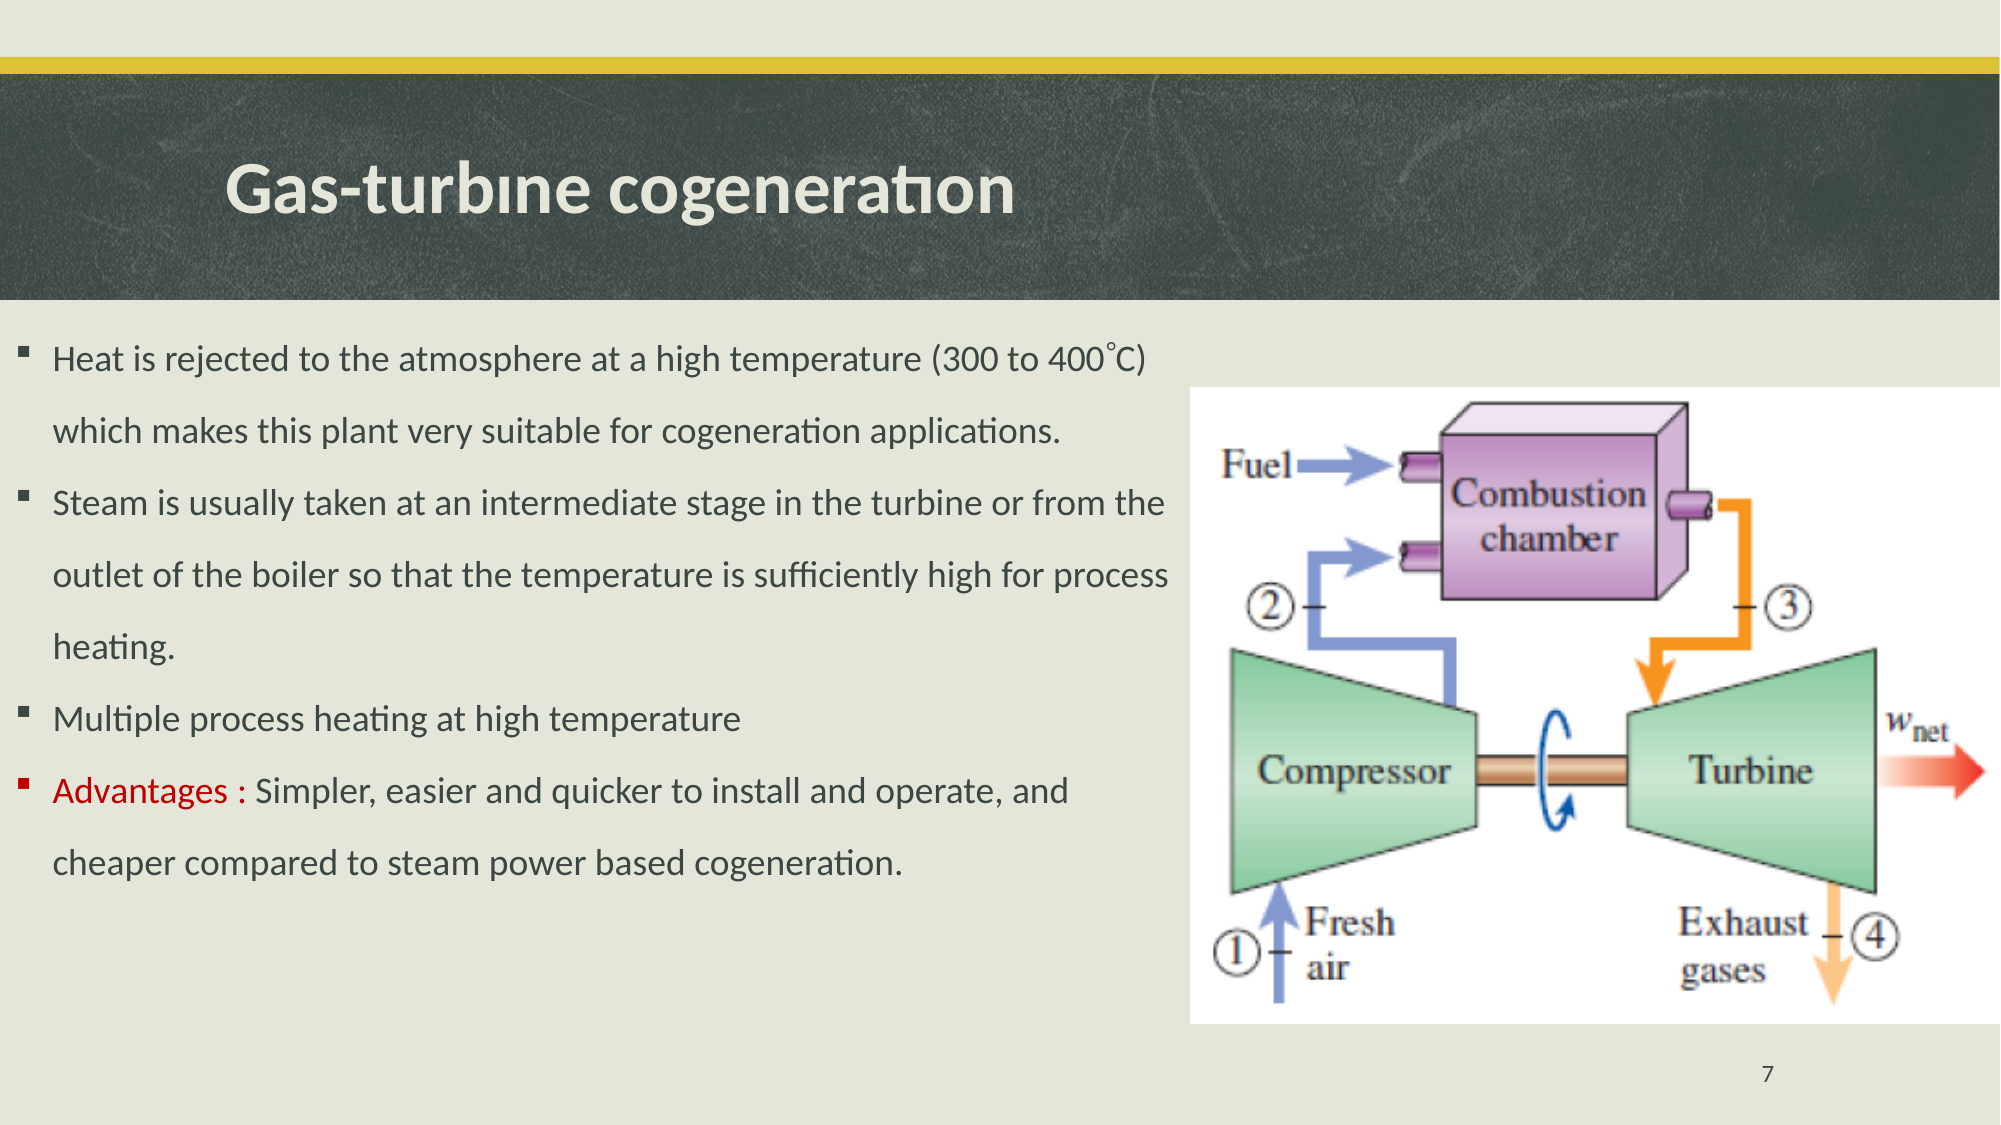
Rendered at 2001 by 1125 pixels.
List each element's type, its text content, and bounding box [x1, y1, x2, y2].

slide_number 7 [1466, 1042, 1790, 1103]
list Heat is rejected to the atmosphere at a high temperature (300 to 400C) which makes this plant very suitable for cogeneration applications. Steam is usually taken at an intermediate stage in the turbine or from the outlet of the boiler so that the temperature is sufficiently high for process heating. Multiple process heating at high temperature Advantages : Simpler, easier and quicker to install and operate, and cheaper compared to steam power based cogeneration. [0, 299, 1214, 1125]
picture [0, 74, 2000, 300]
picture [1190, 387, 2000, 1024]
title Gas-turbıne cogeneratıon [210, 76, 1790, 300]
